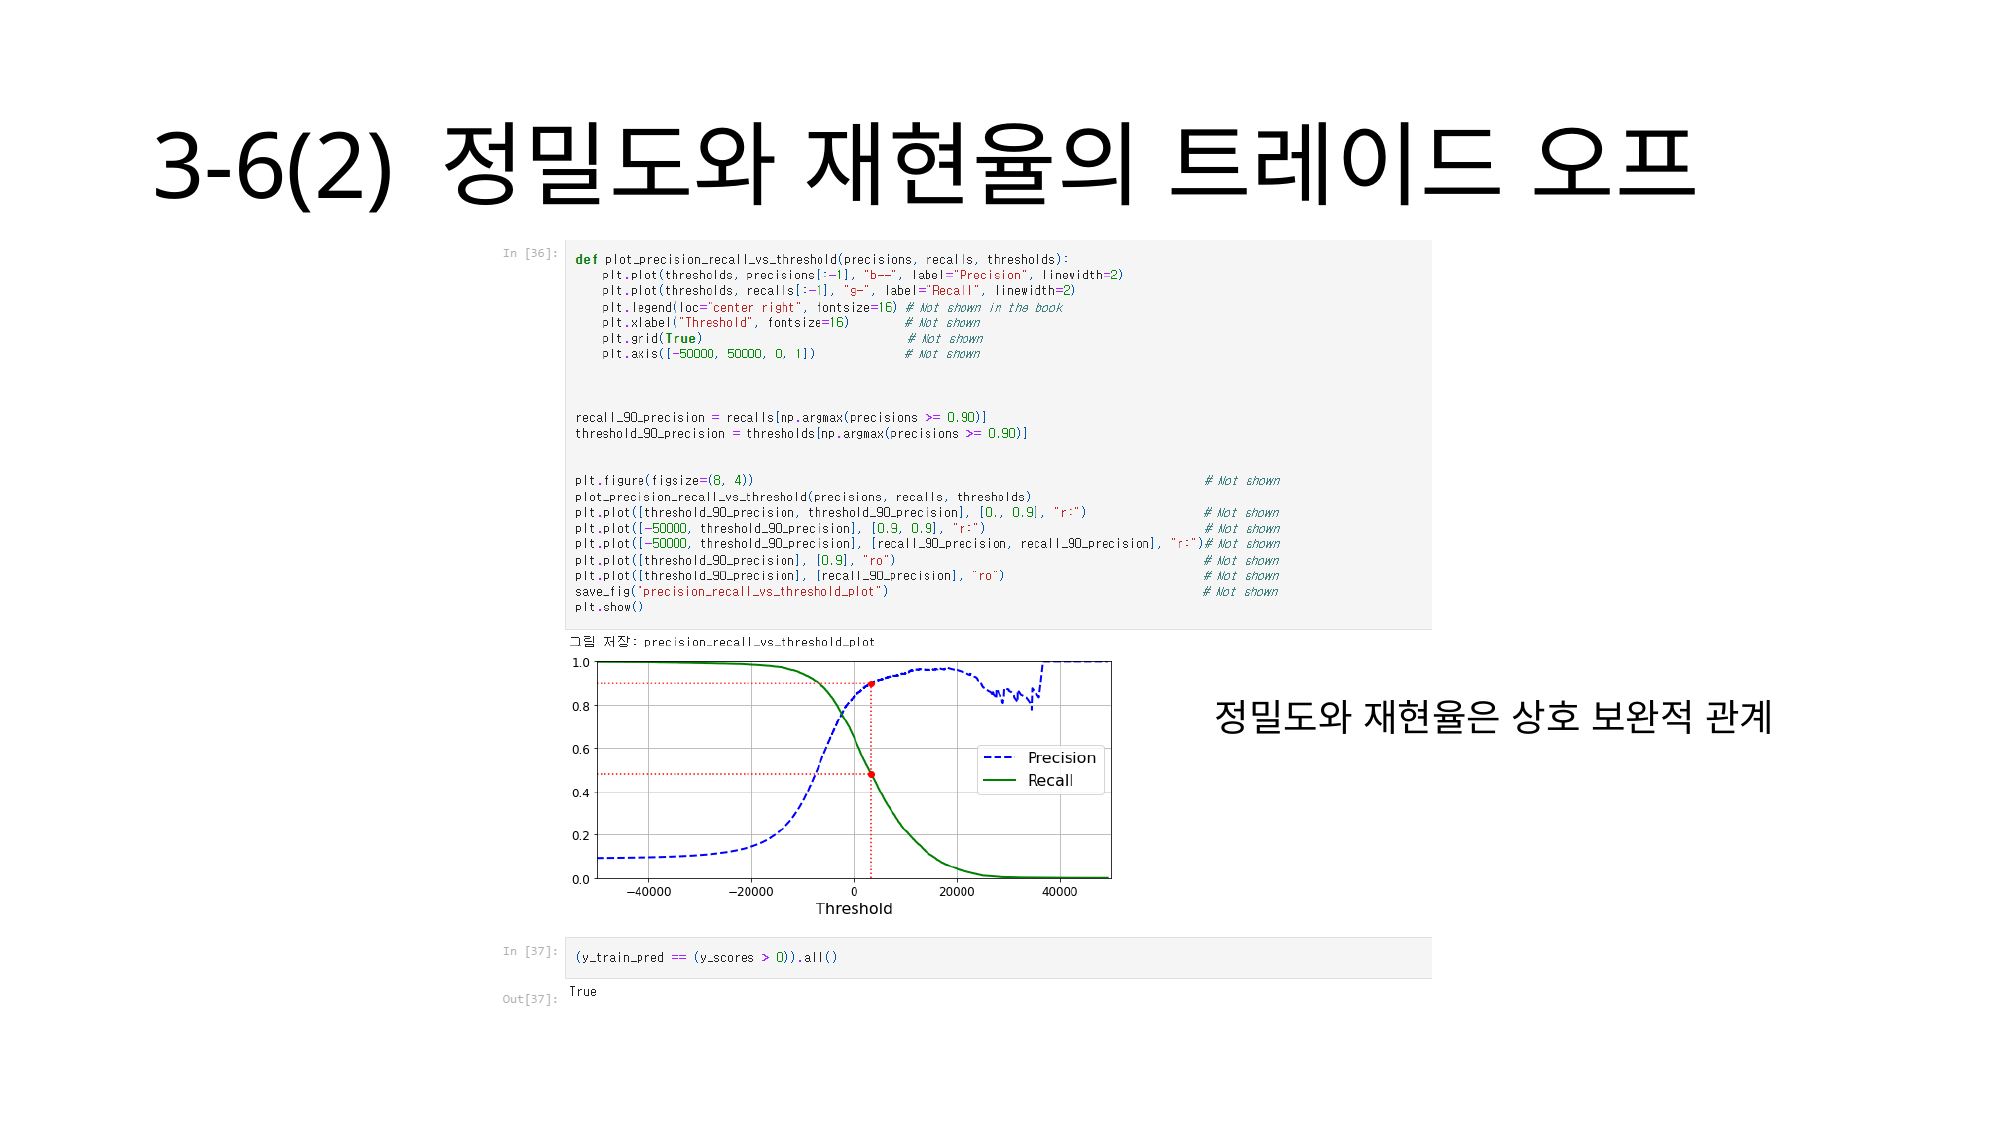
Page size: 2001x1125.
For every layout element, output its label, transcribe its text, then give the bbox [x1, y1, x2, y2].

text_box 정밀도와 재현율은 상호 보완적 관계 [1432, 686, 1876, 747]
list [496, 240, 1432, 1014]
title 3-6(2) 정밀도와 재현율의 트레이드 오프 [137, 59, 1863, 278]
